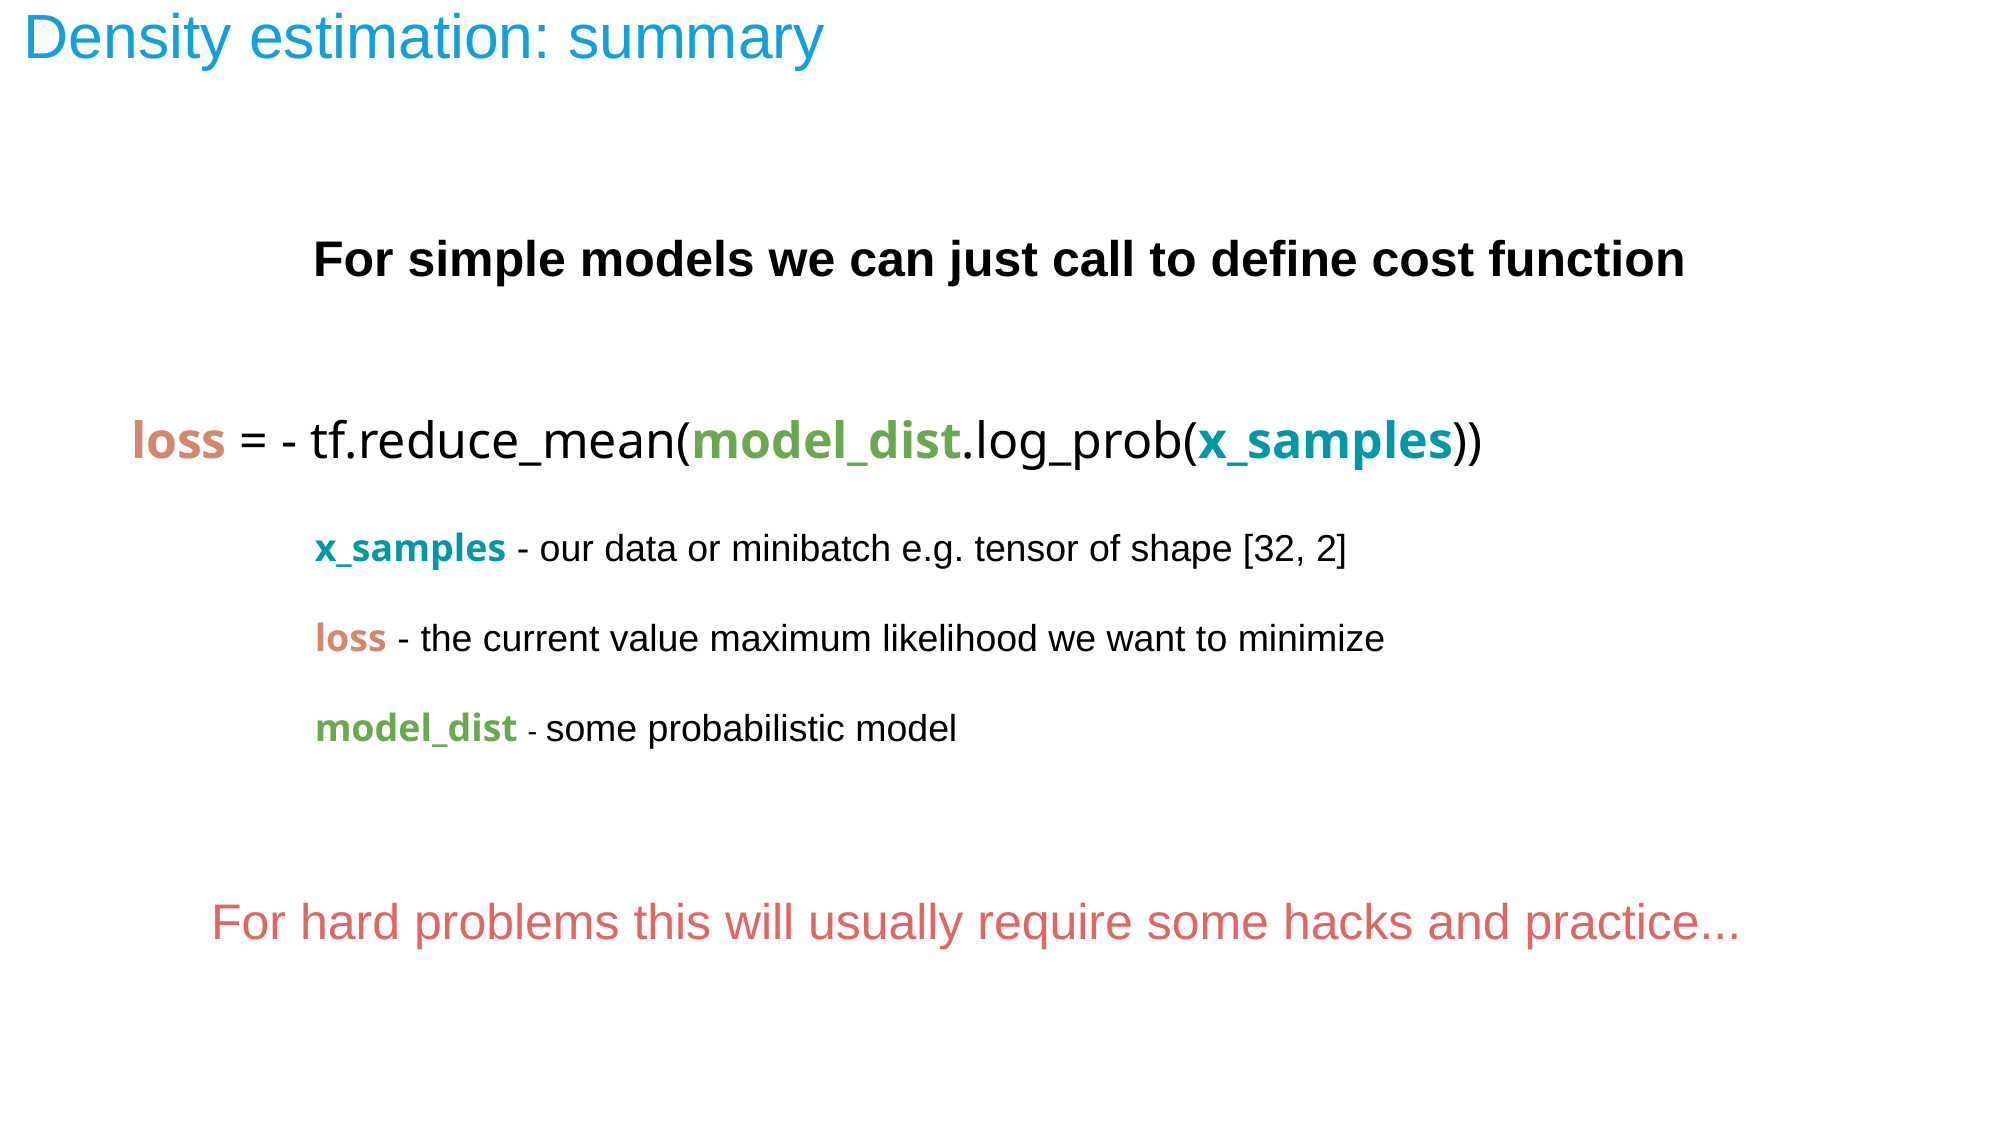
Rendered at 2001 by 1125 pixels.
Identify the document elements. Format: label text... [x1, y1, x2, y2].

text_box loss = - tf.reduce_mean(model_dist.log_prob(x_samples)) [116, 364, 1838, 513]
title Density estimation: summary [8, 26, 1858, 116]
text_box For simple models we can just call to define cost function [193, 211, 1807, 314]
text_box x_samples - our data or minibatch e.g. tensor of shape [32, 2] loss - the current value maximum likelihood we want to minimize model_dist - some probabilistic model [299, 509, 1533, 743]
text_box For hard problems this will usually require some hacks and practice... [170, 874, 1783, 977]
